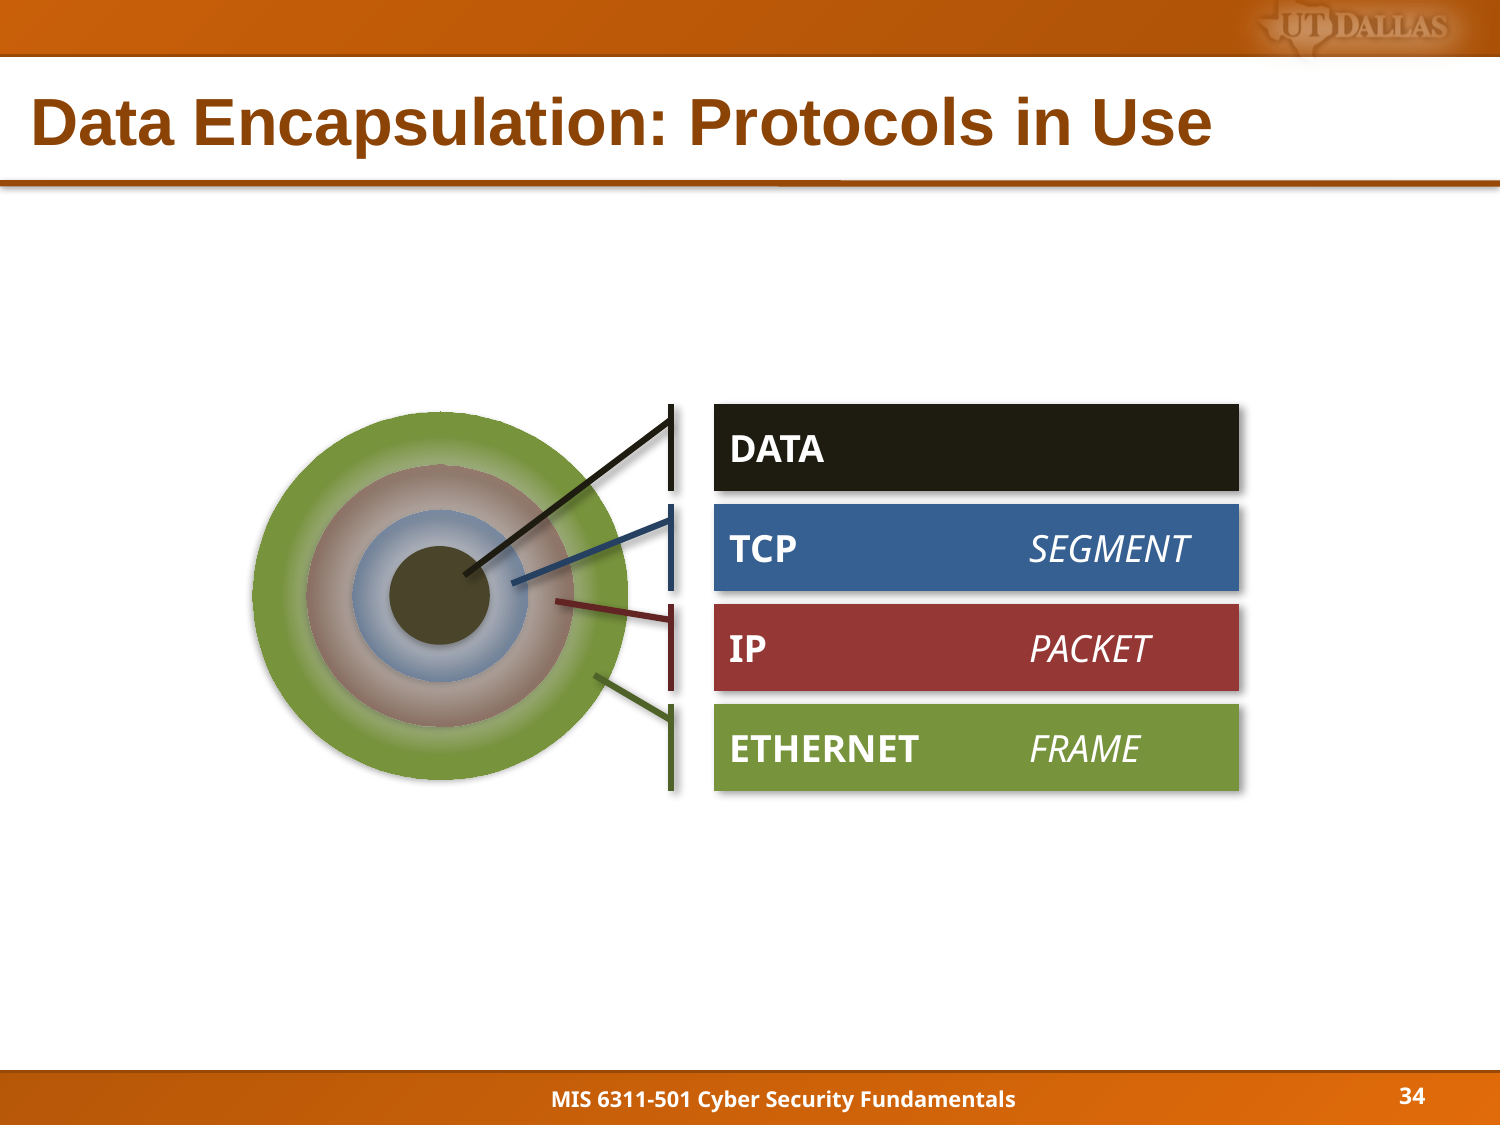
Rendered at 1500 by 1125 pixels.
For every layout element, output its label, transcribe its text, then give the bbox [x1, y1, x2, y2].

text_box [251, 410, 1240, 792]
picture [1218, 0, 1500, 62]
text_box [351, 503, 1240, 682]
slide_number 34 [1350, 1076, 1475, 1120]
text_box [389, 403, 1240, 645]
title Data Encapsulation: Protocols in Use [0, 62, 1500, 176]
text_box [305, 464, 1240, 727]
